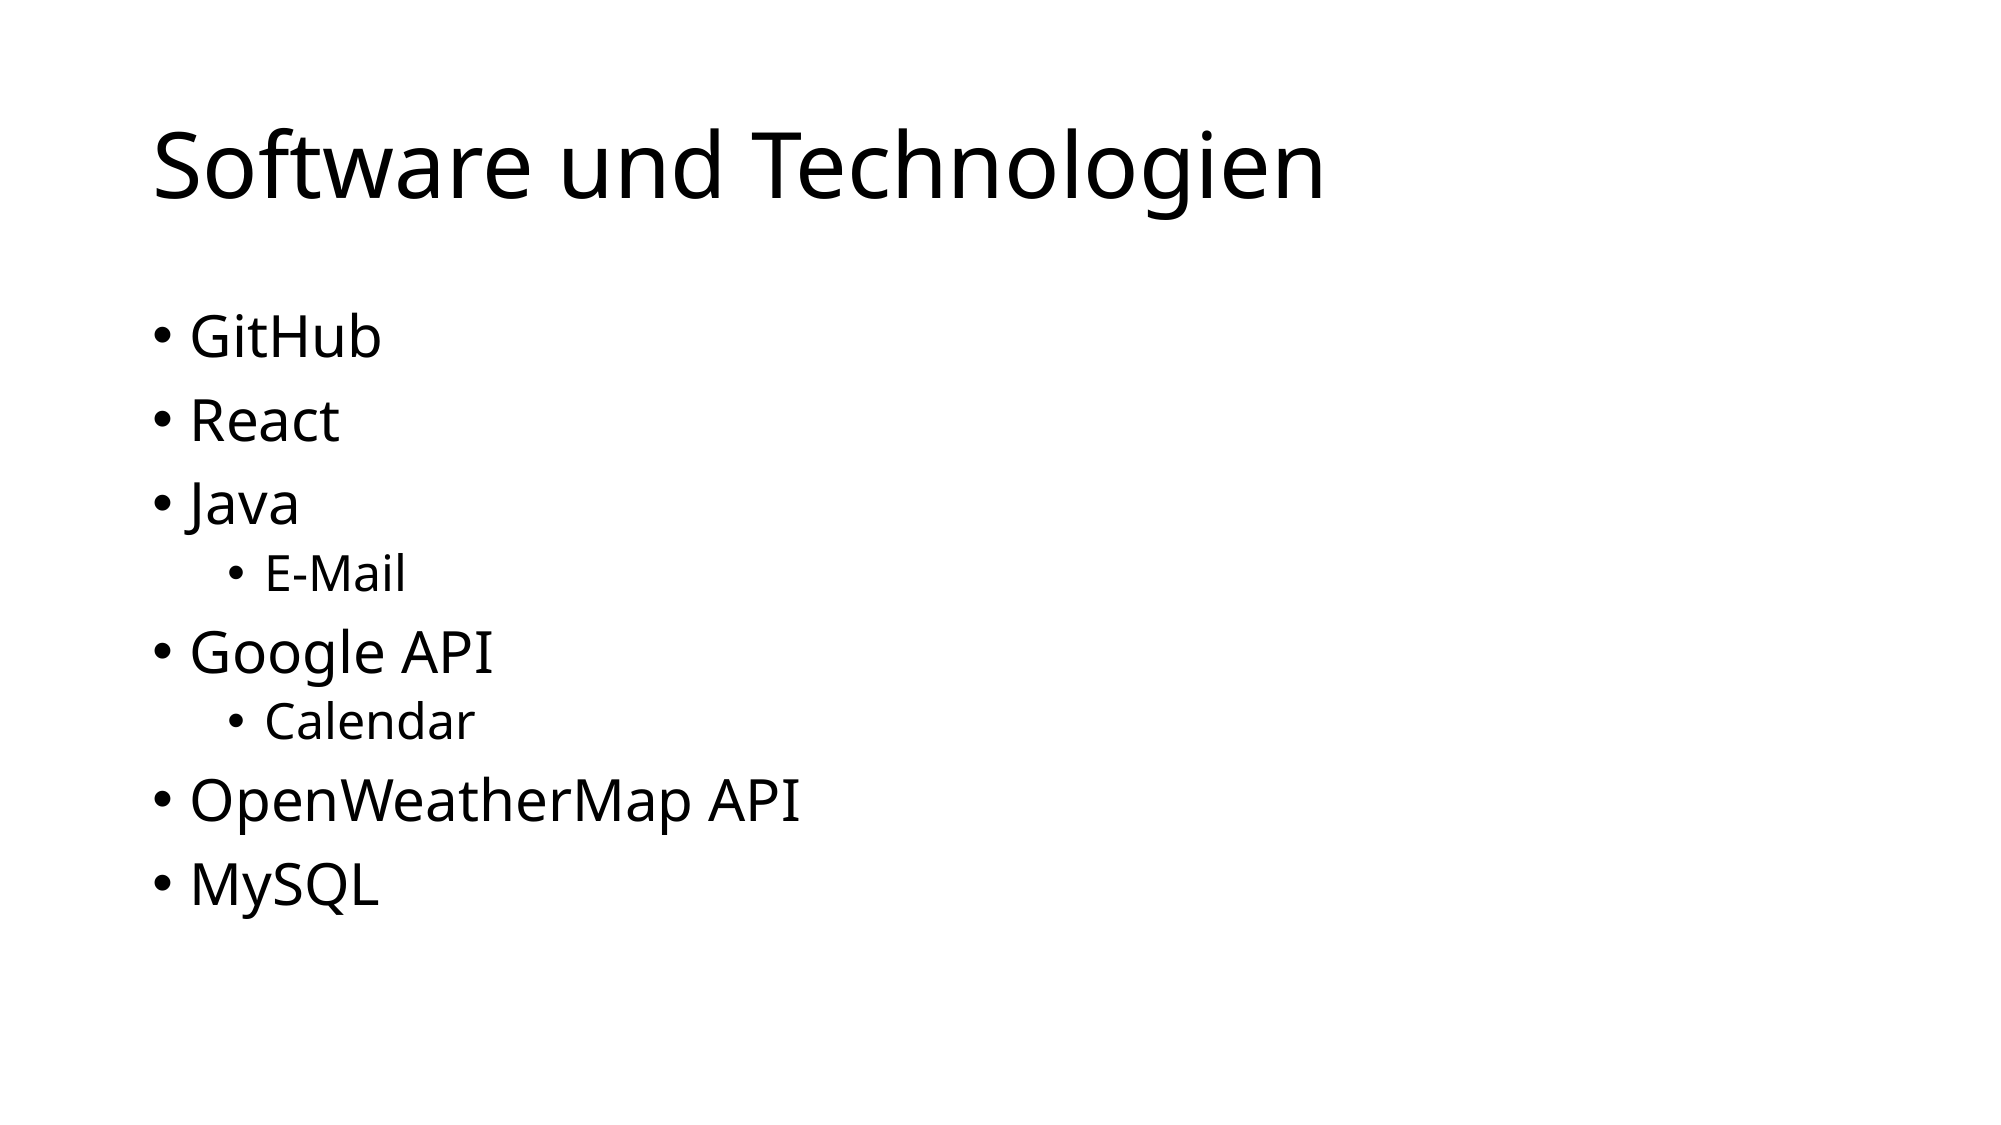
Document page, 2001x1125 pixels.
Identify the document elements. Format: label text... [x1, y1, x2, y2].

list GitHub React Java E-Mail Google API Calendar OpenWeatherMap API MySQL [137, 299, 1863, 1014]
title Software und Technologien [137, 59, 1863, 278]
